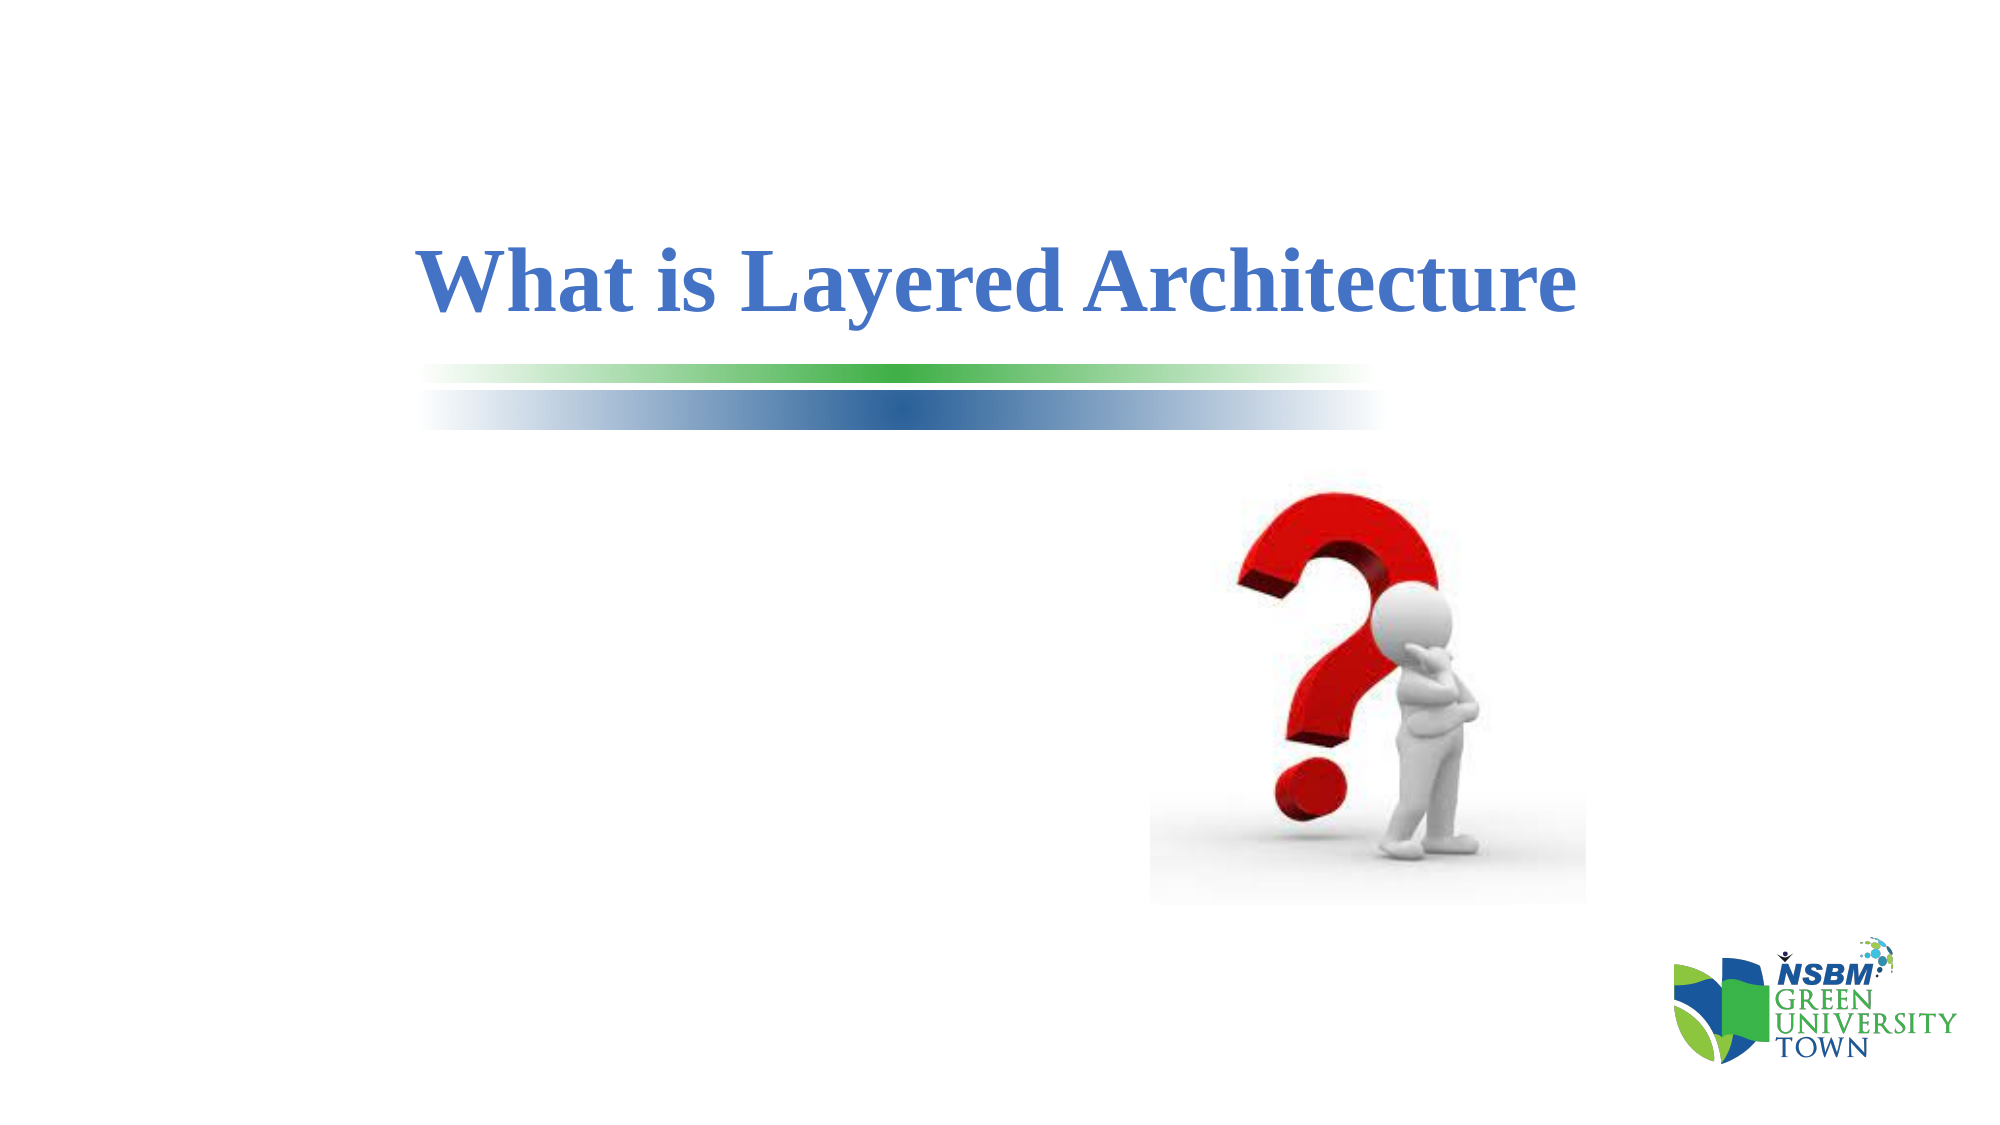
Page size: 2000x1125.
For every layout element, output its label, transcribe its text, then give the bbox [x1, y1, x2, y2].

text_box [414, 364, 1392, 430]
picture [1150, 469, 1586, 905]
text_box What is Layered Architecture [399, 225, 1738, 339]
picture [1674, 937, 1957, 1064]
